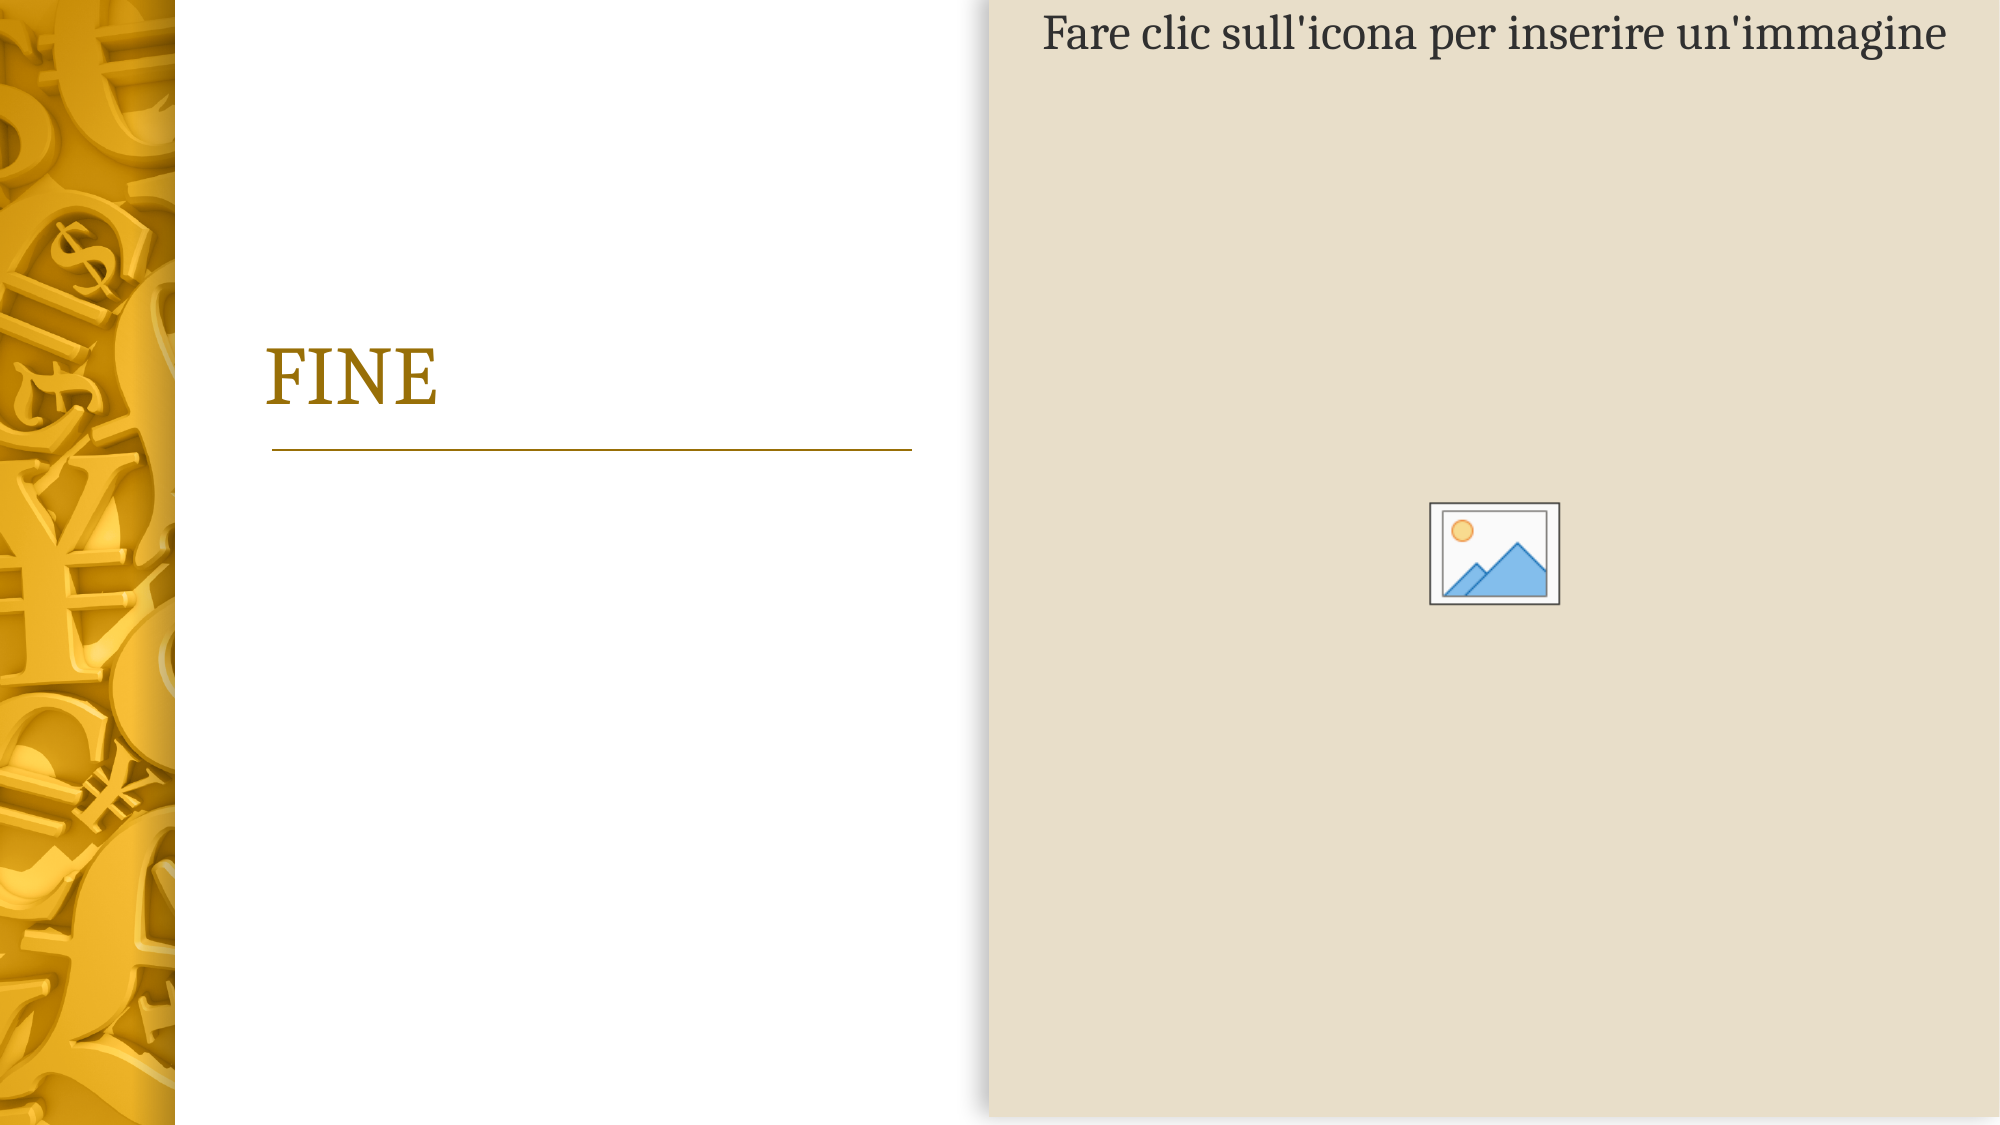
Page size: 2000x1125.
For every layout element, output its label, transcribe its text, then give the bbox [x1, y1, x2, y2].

title FINE [249, 112, 925, 429]
picture [988, 0, 2000, 1117]
picture [0, 0, 175, 1125]
